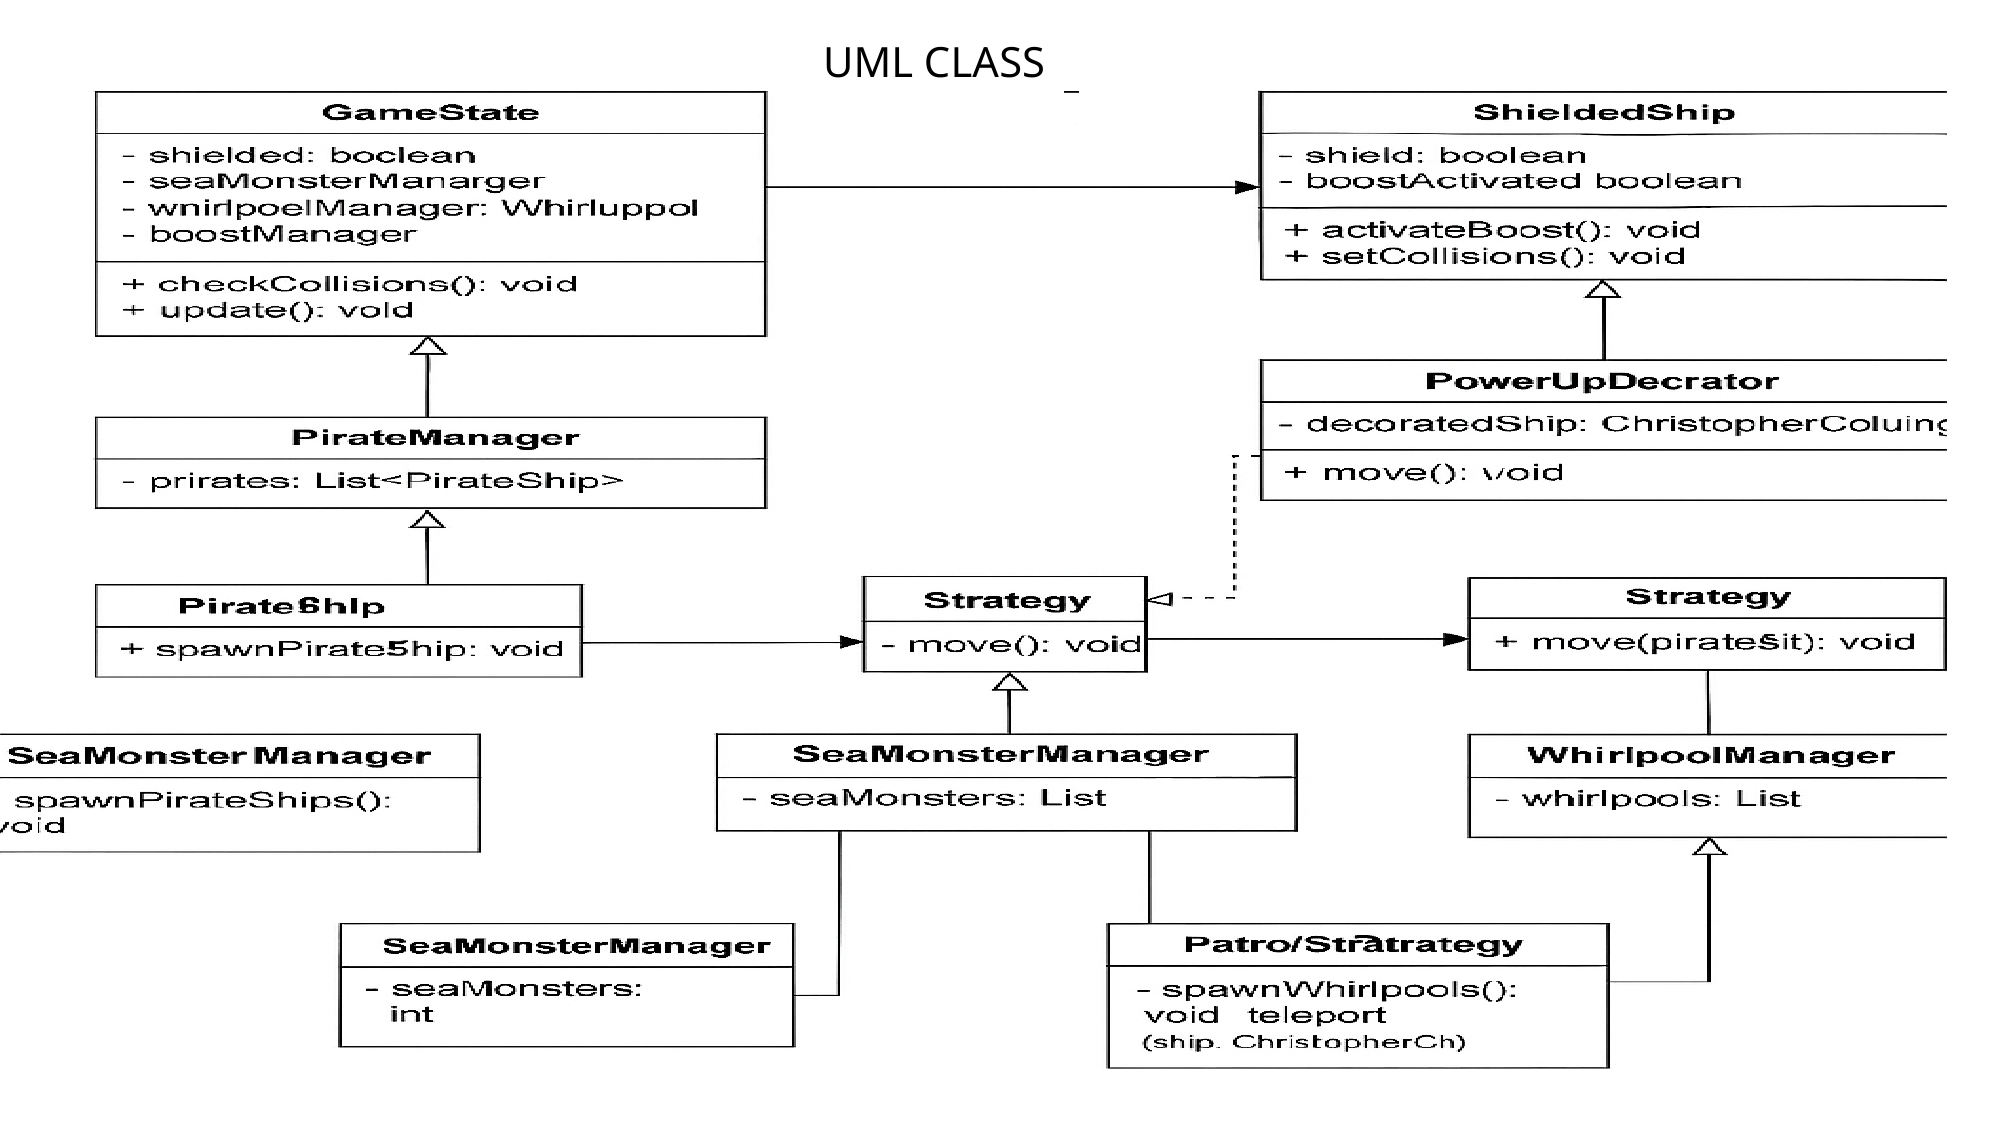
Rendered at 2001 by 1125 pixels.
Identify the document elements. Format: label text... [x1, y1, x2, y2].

picture [0, 90, 1947, 1069]
text_box UML CLASS [580, 27, 1299, 90]
